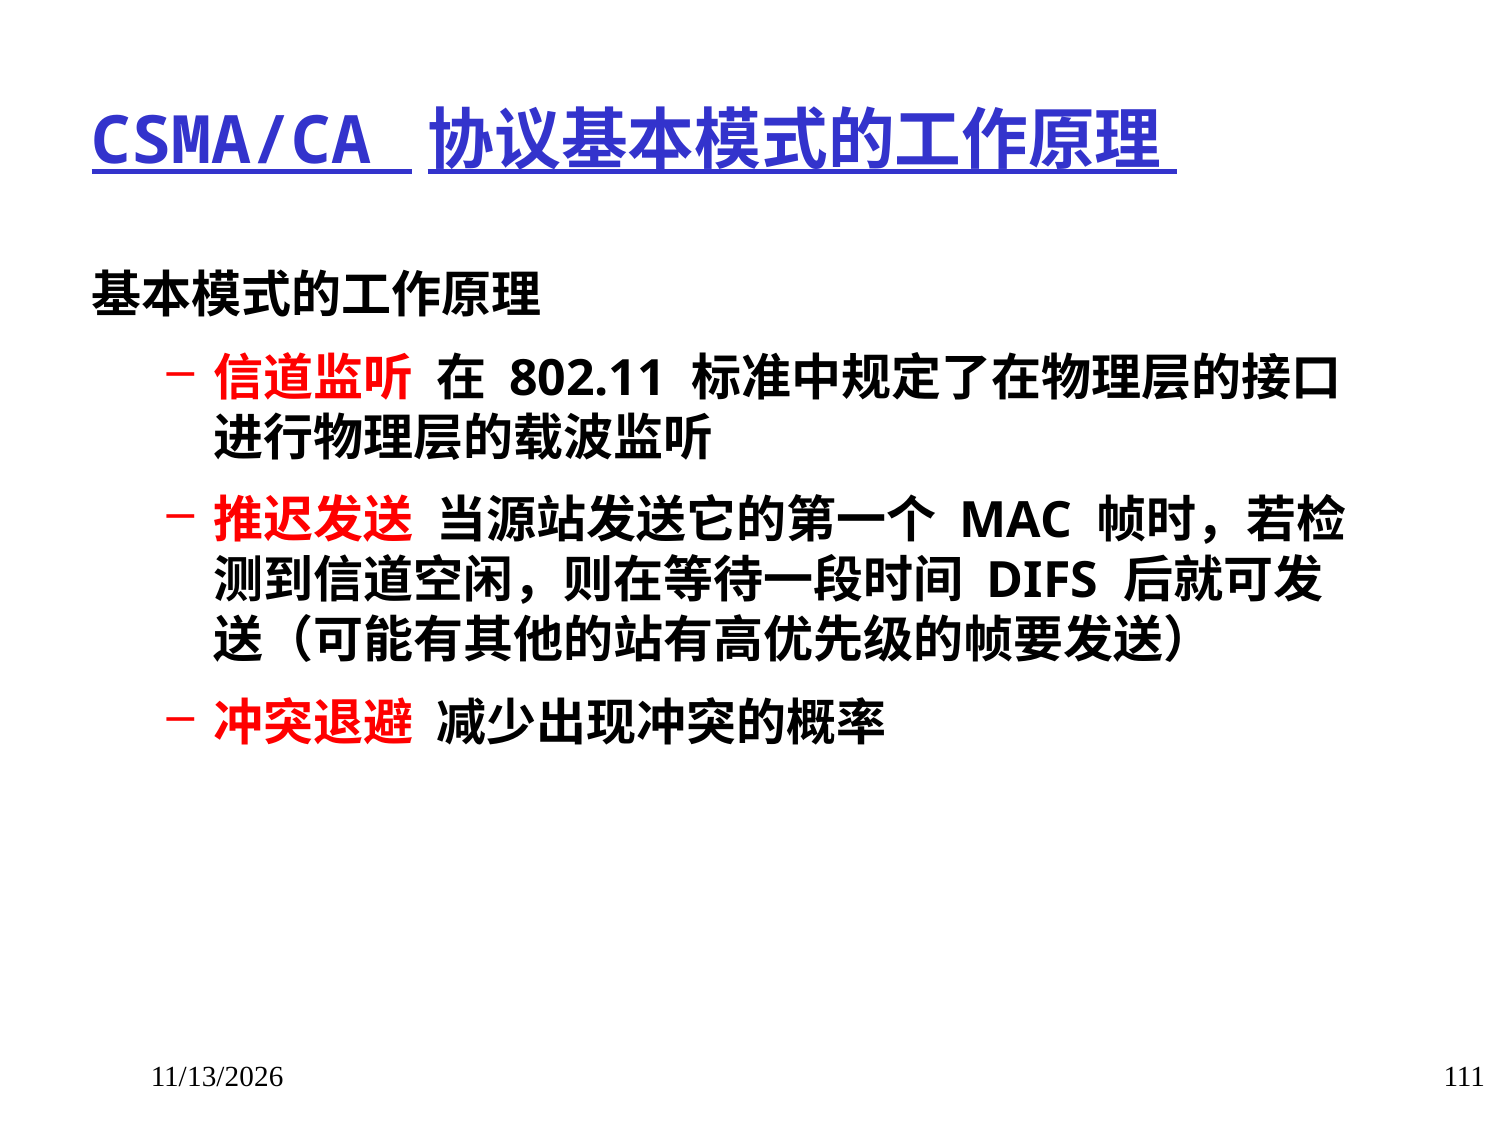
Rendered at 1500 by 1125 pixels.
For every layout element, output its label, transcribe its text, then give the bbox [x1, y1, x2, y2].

slide_number 111 [1187, 1049, 1500, 1125]
list 基本模式的工作原理 信道监听 在 802.11 标准中规定了在物理层的接口进行物理层的载波监听 推迟发送 当源站发送它的第一个 MAC 帧时，若检测到信道空闲，则在等待一段时间 DIFS 后就可发送（可能有其他的站有高优先级的帧要发送） 冲突退避 减少出现冲突的概率 [76, 255, 1389, 1002]
title CSMA/CA 协议基本模式的工作原理 [76, 30, 1409, 244]
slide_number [135, 1049, 449, 1125]
